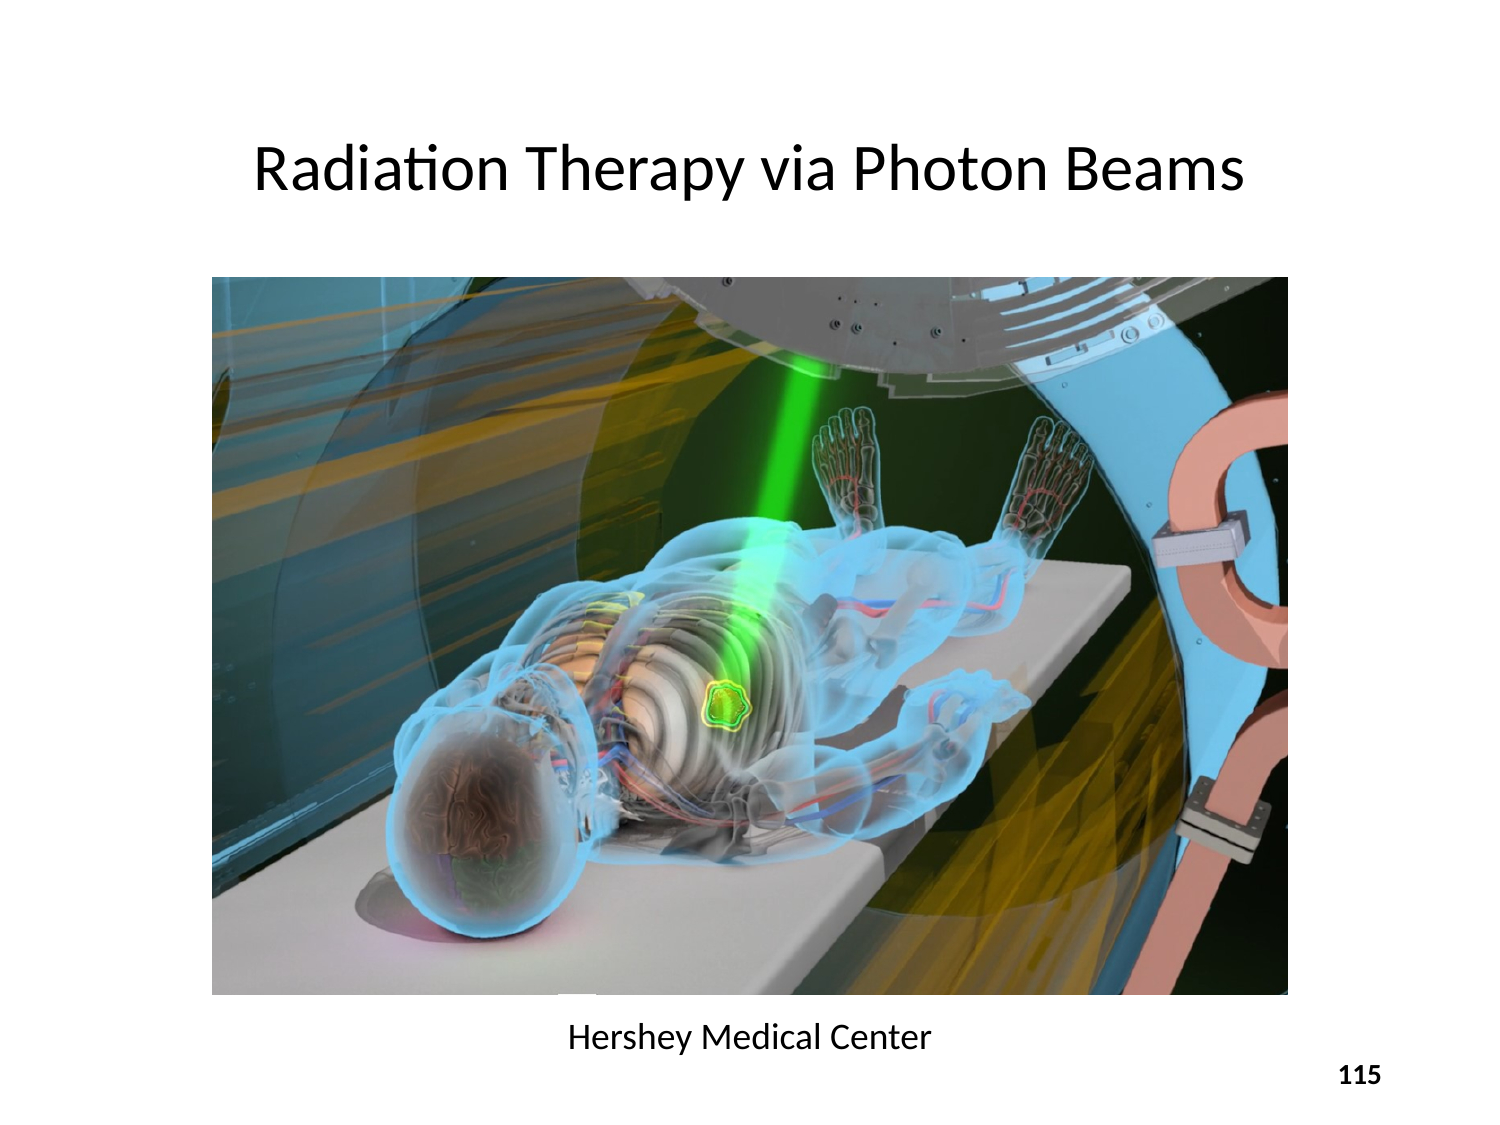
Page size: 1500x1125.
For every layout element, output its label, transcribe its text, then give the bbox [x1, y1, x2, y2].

picture [212, 277, 1288, 995]
slide_number 115 [1059, 1042, 1397, 1103]
text_box Hershey Medical Center [520, 1004, 980, 1065]
title Radiation Therapy via Photon Beams [103, 59, 1397, 278]
